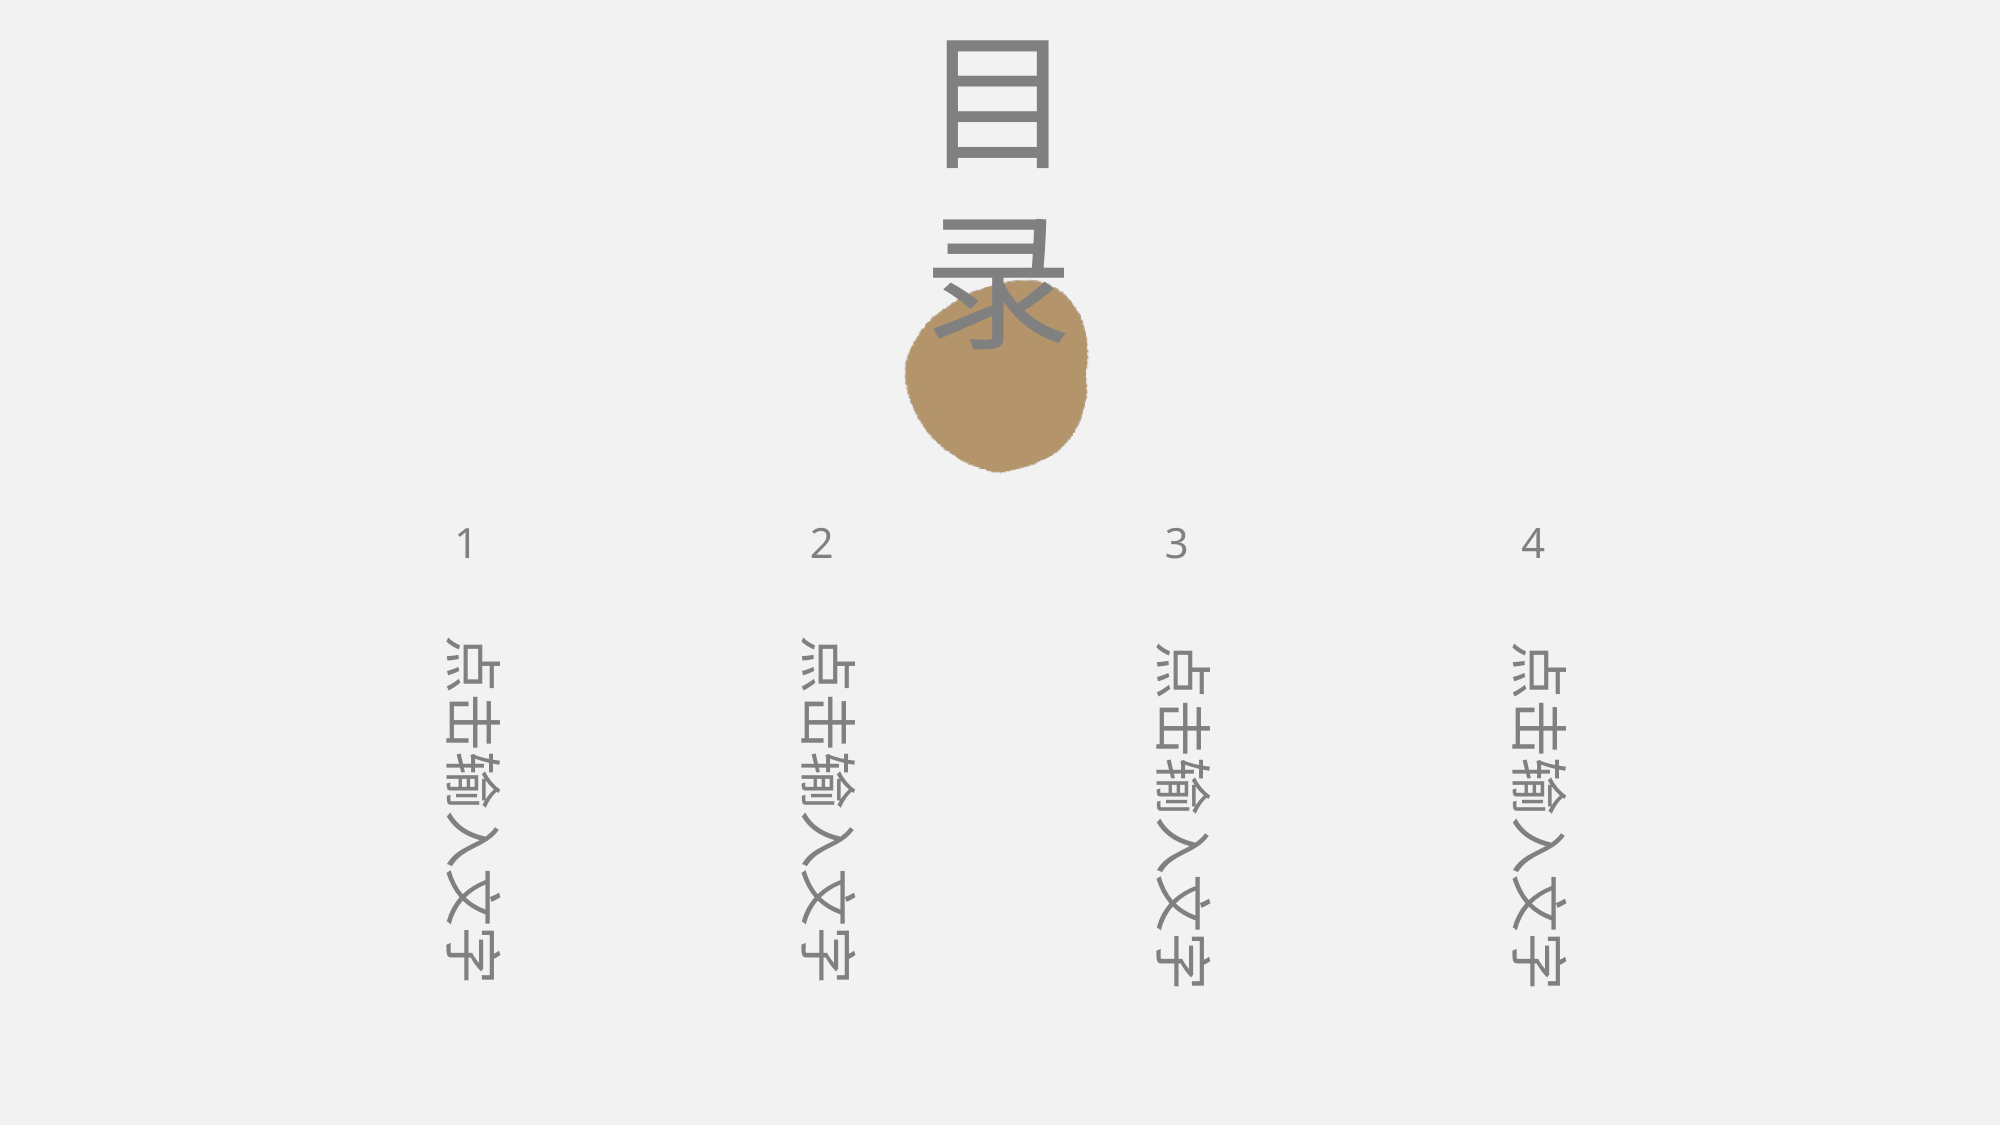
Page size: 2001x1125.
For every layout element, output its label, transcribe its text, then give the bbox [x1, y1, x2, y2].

text_box 2 [794, 509, 849, 574]
text_box 点击输入文字 [1481, 626, 1583, 996]
text_box 点击输入文字 [771, 620, 873, 990]
text_box 4 [1506, 509, 1559, 574]
picture [902, 277, 1091, 480]
text_box 点击输入文字 [415, 620, 517, 990]
text_box 点击输入文字 [1126, 626, 1228, 996]
text_box 目 录 [908, 0, 1091, 277]
text_box 1 [439, 509, 494, 574]
text_box 3 [1150, 509, 1202, 574]
